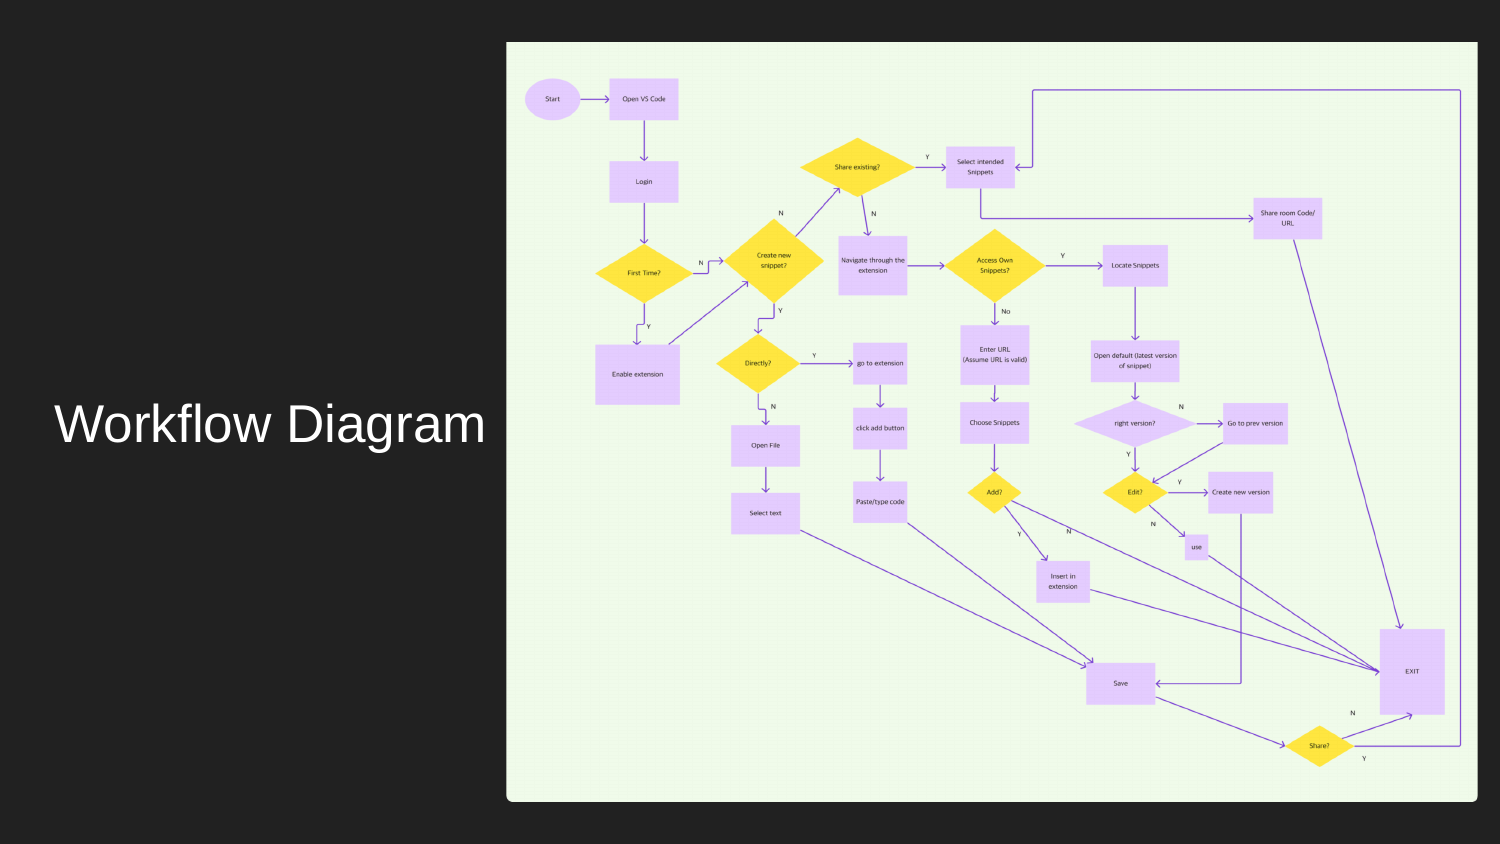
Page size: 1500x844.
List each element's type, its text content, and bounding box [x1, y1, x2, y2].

title Workflow Diagram [39, 374, 501, 469]
picture [506, 42, 1478, 802]
